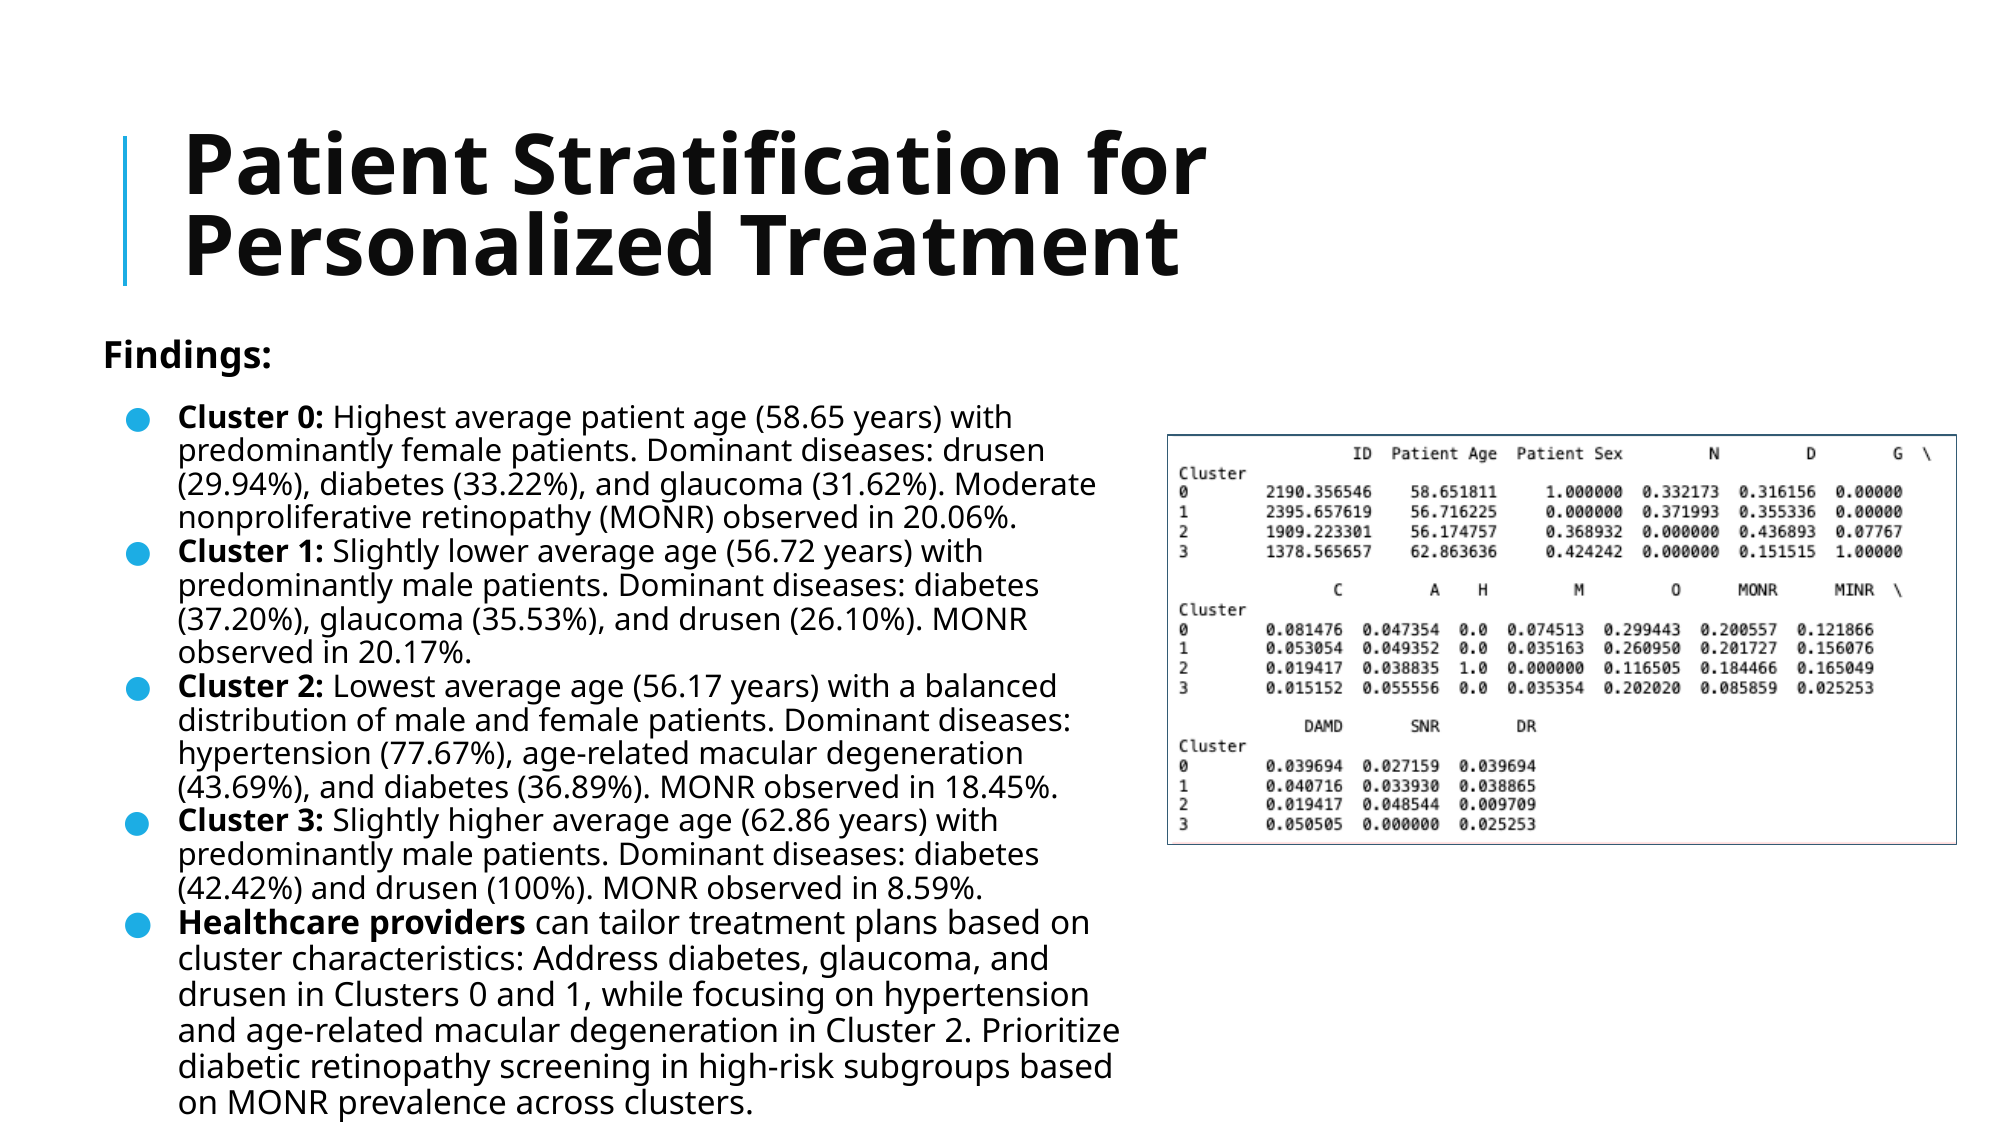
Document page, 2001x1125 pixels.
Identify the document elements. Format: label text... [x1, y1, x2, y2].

title Patient Stratification for Personalized Treatment [168, 87, 1246, 334]
picture [1167, 435, 1957, 844]
list Findings: Cluster 0: Highest average patient age (58.65 years) with predominantly female patients. Dominant diseases: drusen (29.94%), diabetes (33.22%), and glaucoma (31.62%). Moderate nonproliferative retinopathy (MONR) observed in 20.06%. Cluster 1: Slightly lower average age (56.72 years) with predominantly male patients. Dominant diseases: diabetes (37.20%), glaucoma (35.53%), and drusen (26.10%). MONR observed in 20.17%. Cluster 2: Lowest average age (56.17 years) with a balanced distribution of male and female patients. Dominant diseases: hypertension (77.67%), age-related macular degeneration (43.69%), and diabetes (36.89%). MONR observed in 18.45%. Cluster 3: Slightly higher average age (62.86 years) with predominantly male patients. Dominant diseases: diabetes (42.42%) and drusen (100%). MONR observed in 8.59%. Healthcare providers can tailor treatment plans based on cluster characteristics: Address diabetes, glaucoma, and drusen in Clusters 0 and 1, while focusing on hypertension and age-related macular degeneration in Cluster 2. Prioritize diabetic retinopathy screening in high-risk subgroups based on MONR prevalence across clusters. [95, 328, 1151, 1075]
